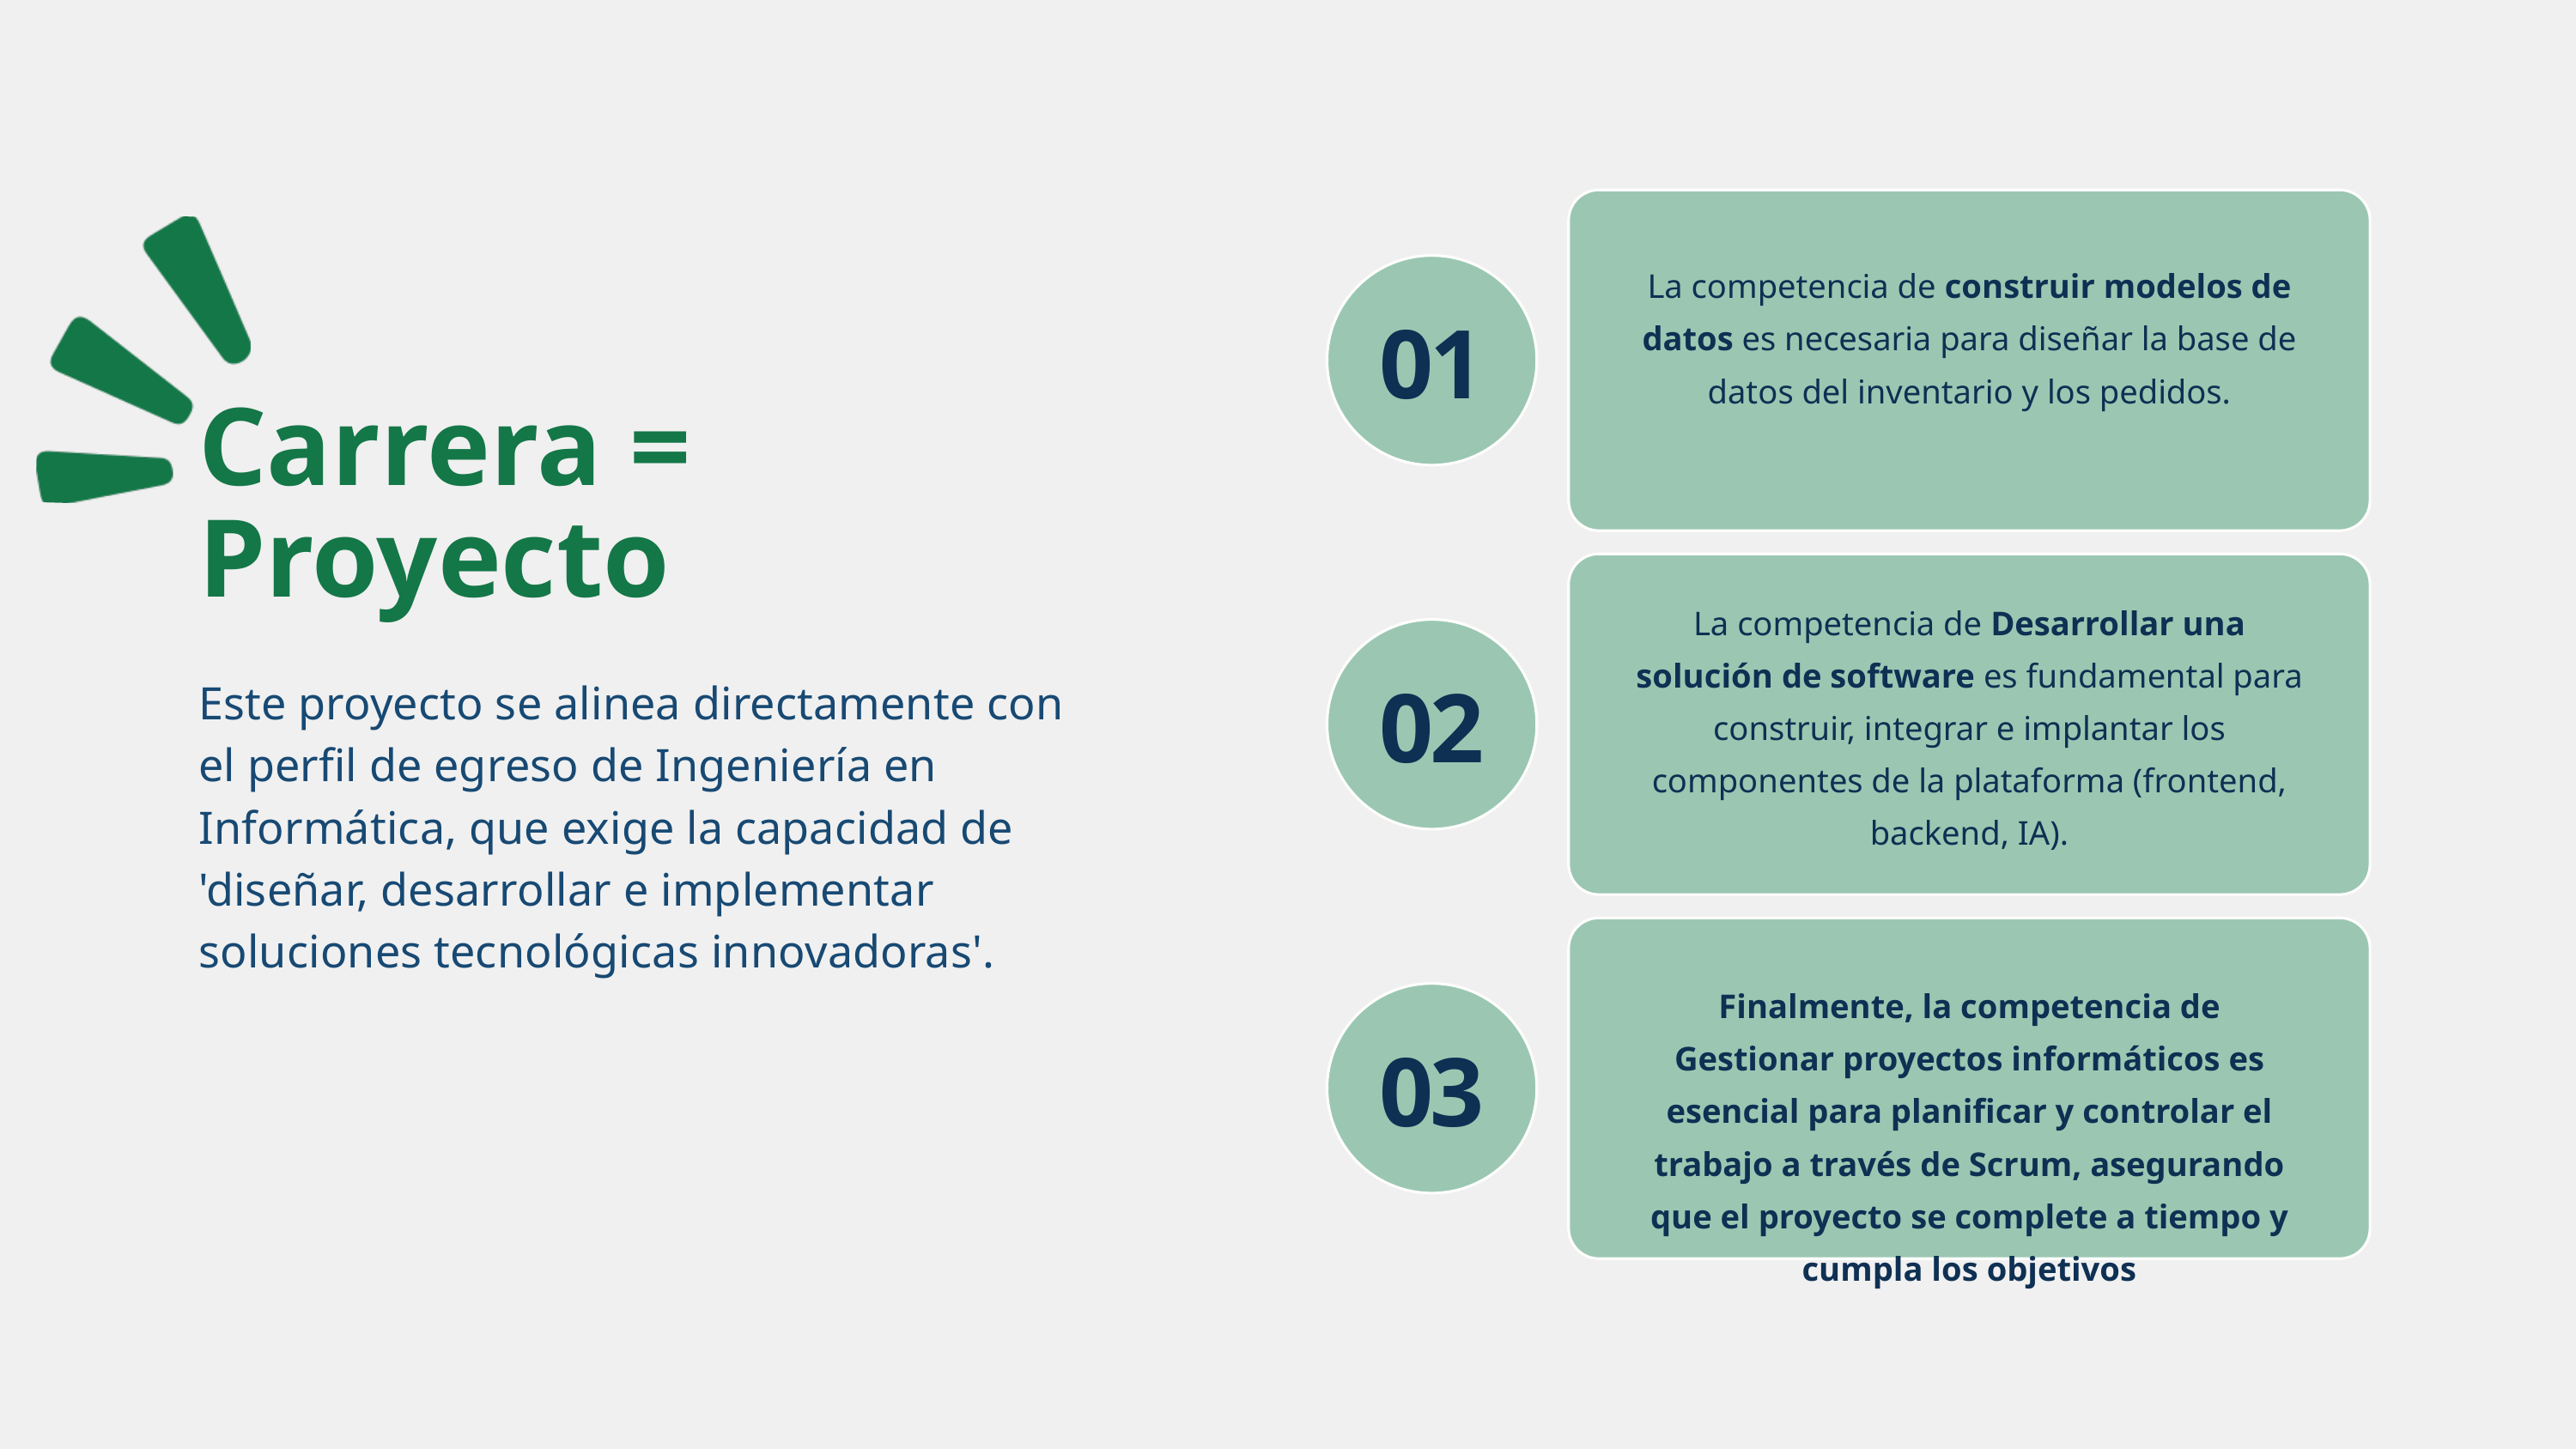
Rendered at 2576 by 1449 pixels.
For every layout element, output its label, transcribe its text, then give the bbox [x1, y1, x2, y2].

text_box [1327, 255, 1537, 466]
text_box Este proyecto se alinea directamente con el perfil de egreso de Ingeniería en Informática, que exige la capacidad de 'diseñar, desarrollar e implementar soluciones tecnológicas innovadoras'. [198, 666, 1077, 978]
text_box Carrera = Proyecto [198, 395, 1077, 619]
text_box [1568, 553, 2371, 895]
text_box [1327, 619, 1537, 830]
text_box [1568, 918, 2371, 1259]
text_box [1327, 983, 1537, 1194]
text_box [35, 212, 255, 507]
text_box Finalmente, la competencia de Gestionar proyectos informáticos es esencial para planificar y controlar el trabajo a través de Scrum, asegurando que el proyecto se complete a tiempo y cumpla los objetivos [1639, 1267, 2300, 1288]
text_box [1568, 190, 2371, 531]
